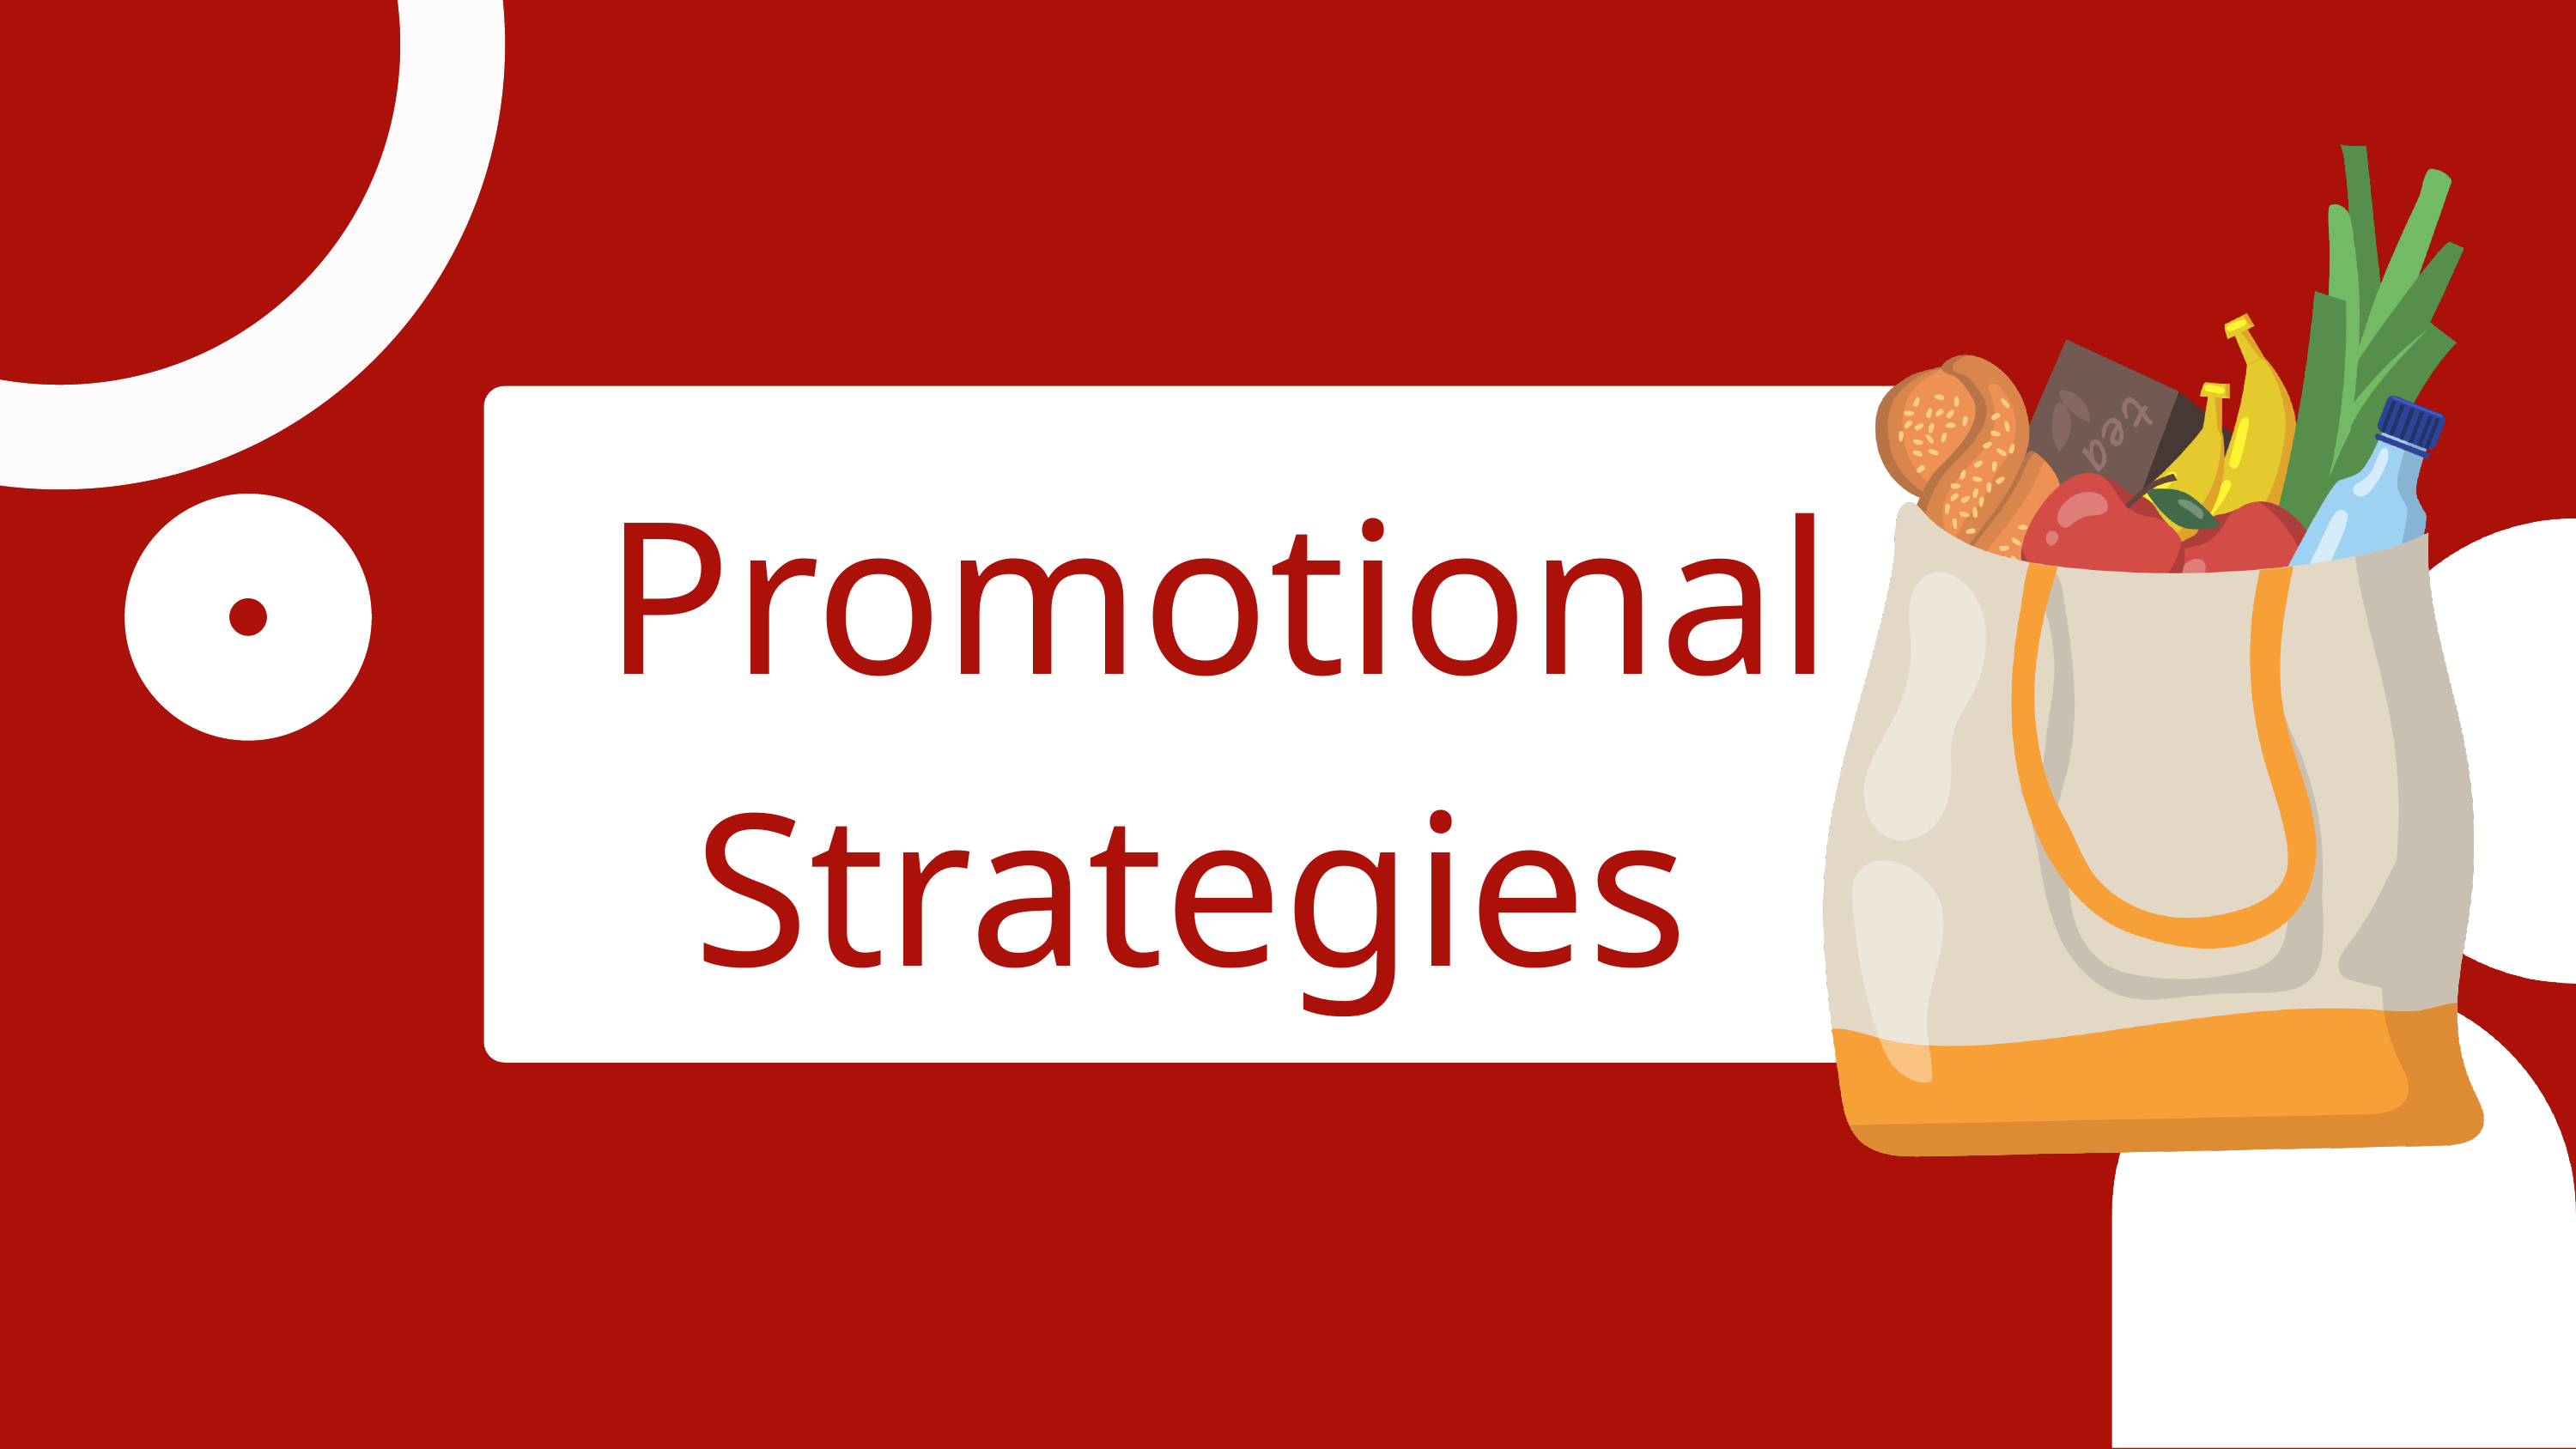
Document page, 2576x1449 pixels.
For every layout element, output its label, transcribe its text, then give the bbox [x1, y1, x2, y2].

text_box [488, 390, 1984, 1058]
text_box [1818, 144, 2487, 1157]
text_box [176, 545, 320, 688]
text_box [2111, 517, 2576, 1449]
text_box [0, 0, 453, 438]
text_box Promotional Strategies [341, 423, 482, 1009]
